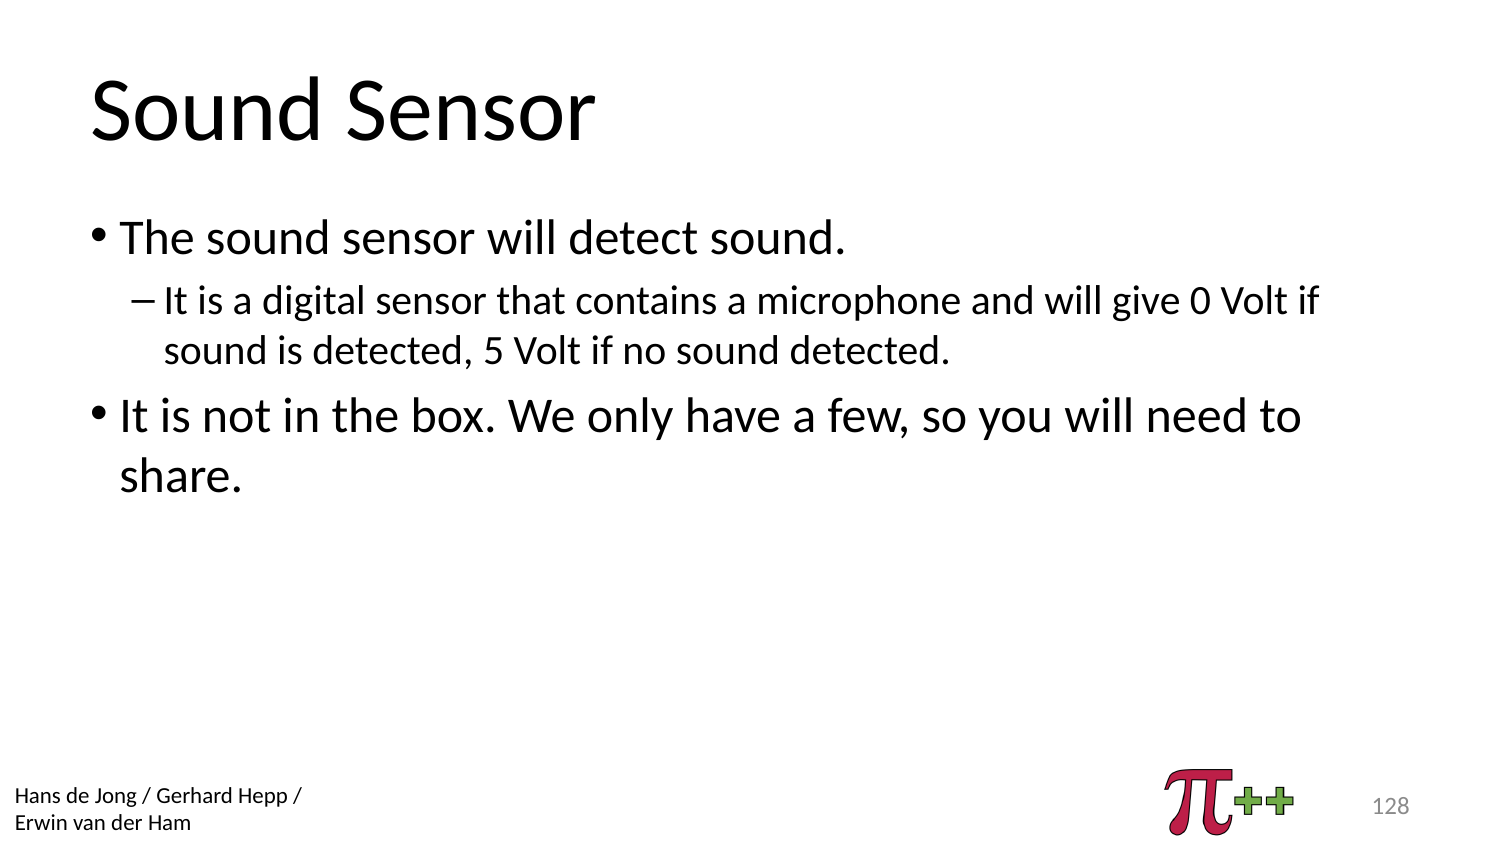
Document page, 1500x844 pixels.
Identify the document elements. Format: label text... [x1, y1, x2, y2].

title Sound Sensor [75, 33, 1425, 175]
slide_number 128 [1340, 782, 1425, 827]
list The sound sensor will detect sound. It is a digital sensor that contains a microphone and will give 0 Volt if sound is detected, 5 Volt if no sound detected. It is not in the box. We only have a few, so you will need to share. [75, 196, 1425, 754]
picture [1163, 768, 1294, 836]
